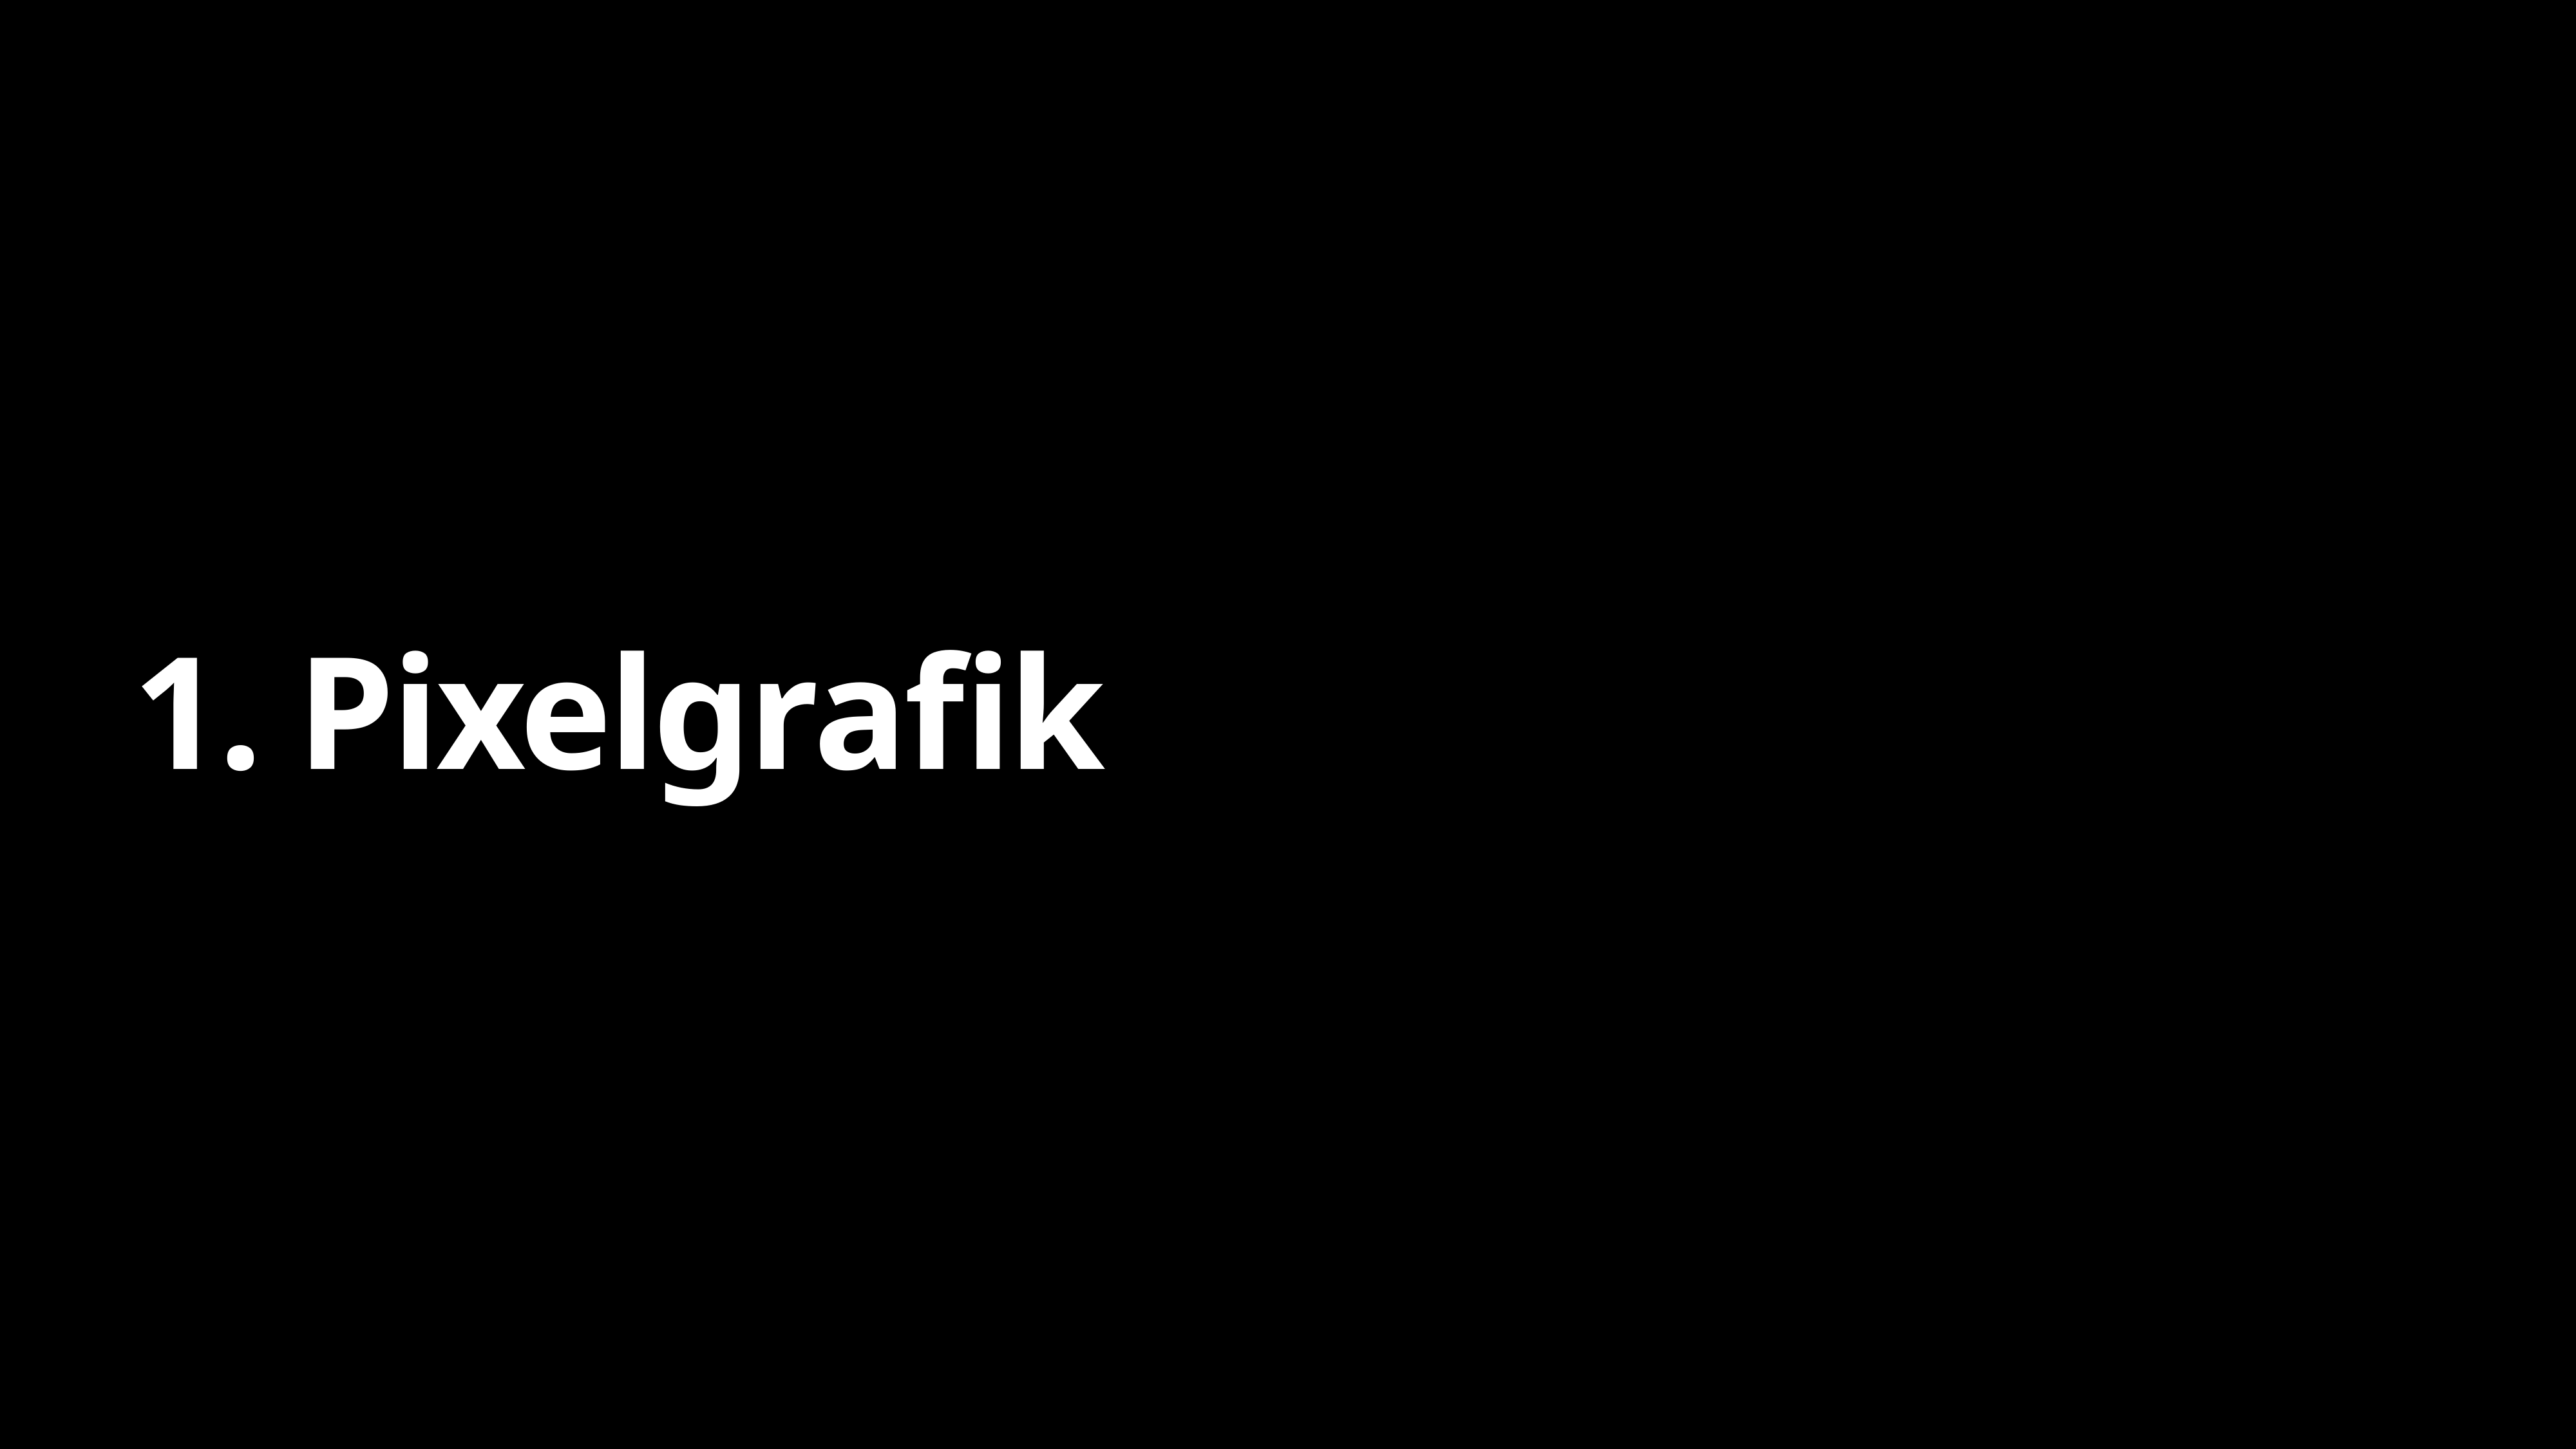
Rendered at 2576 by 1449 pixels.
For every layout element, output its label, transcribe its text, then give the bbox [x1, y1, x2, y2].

title 1. Pixelgrafik [127, 333, 2576, 1116]
